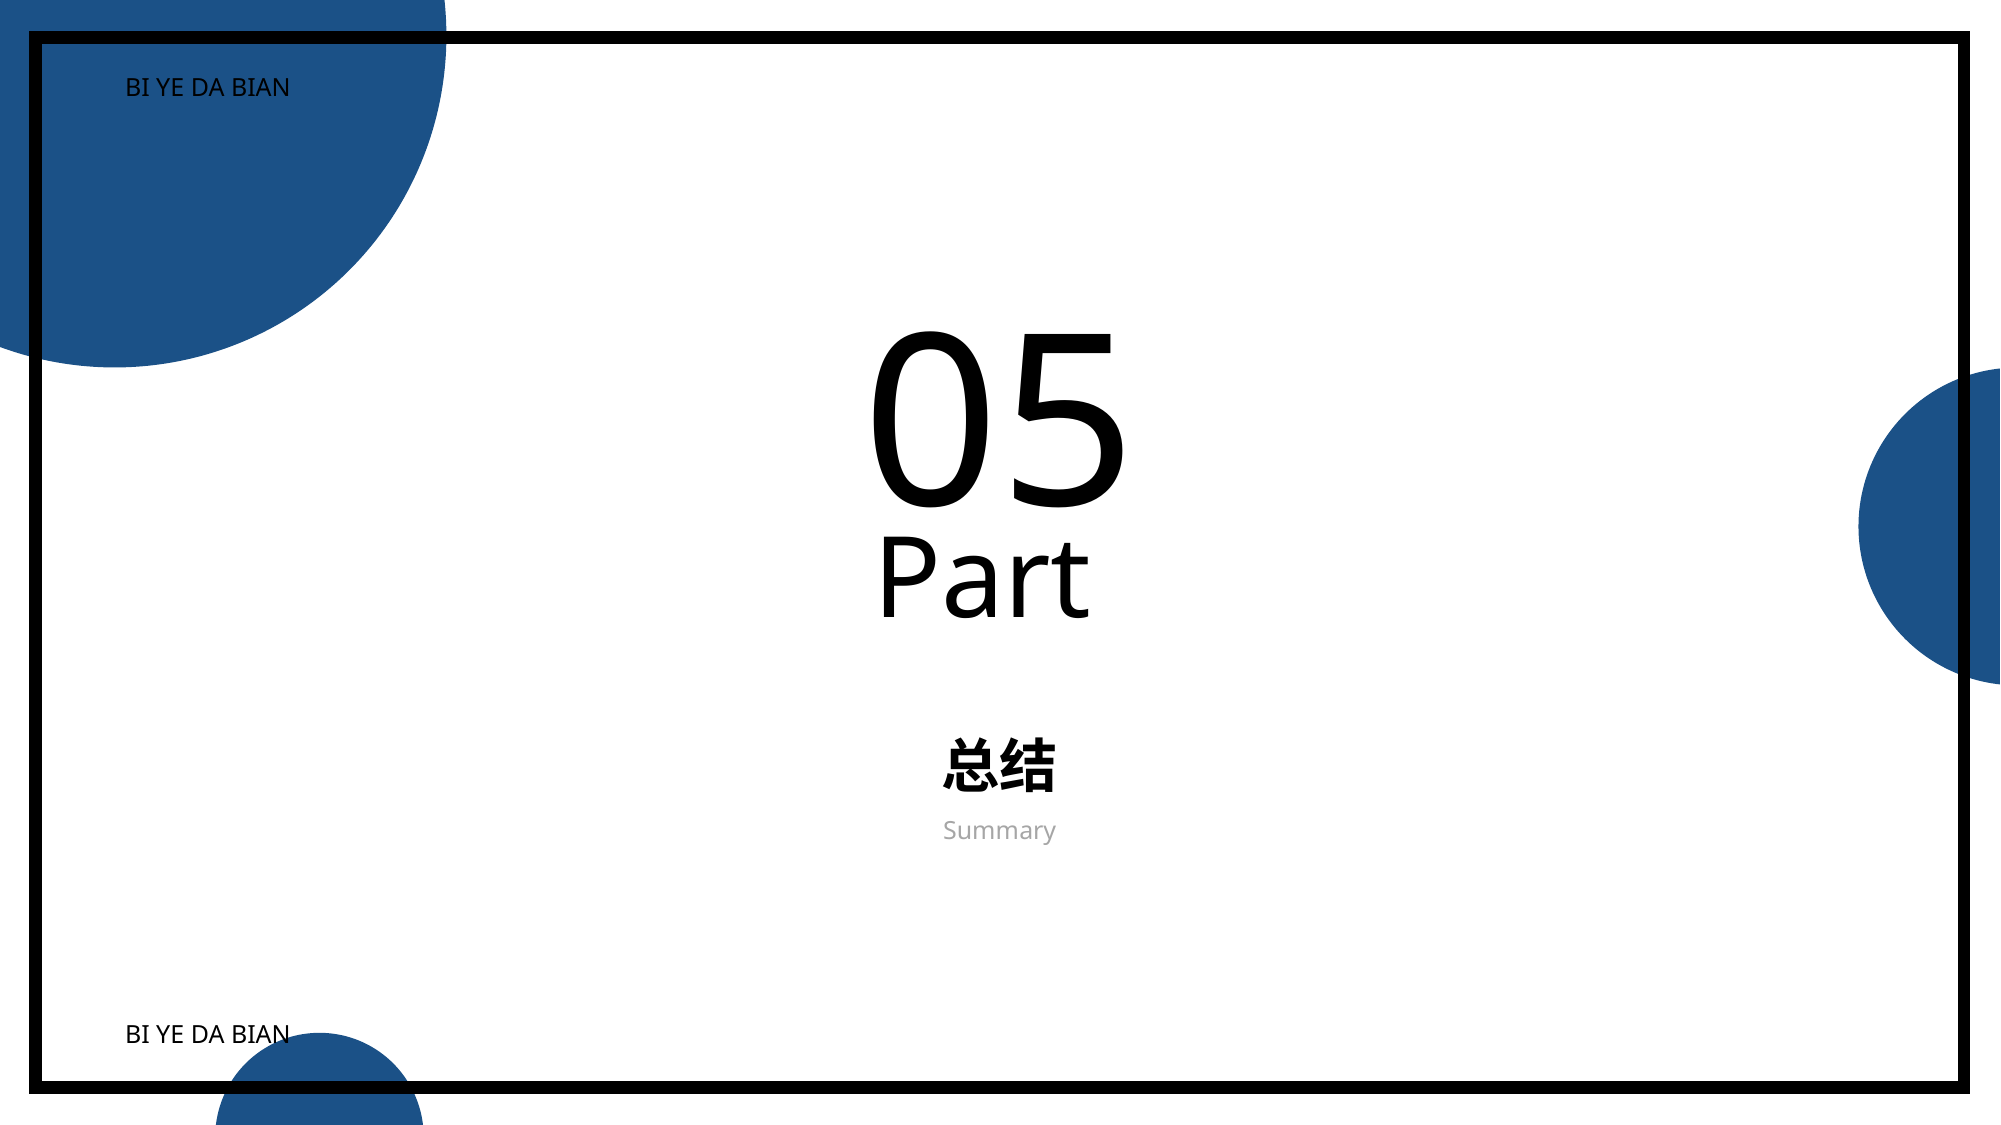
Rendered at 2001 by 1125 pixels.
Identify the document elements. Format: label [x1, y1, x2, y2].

text_box [0, 0, 448, 359]
text_box [214, 1089, 425, 1125]
text_box [110, 63, 1890, 1056]
text_box [35, 36, 1965, 1089]
text_box [1965, 367, 2000, 686]
